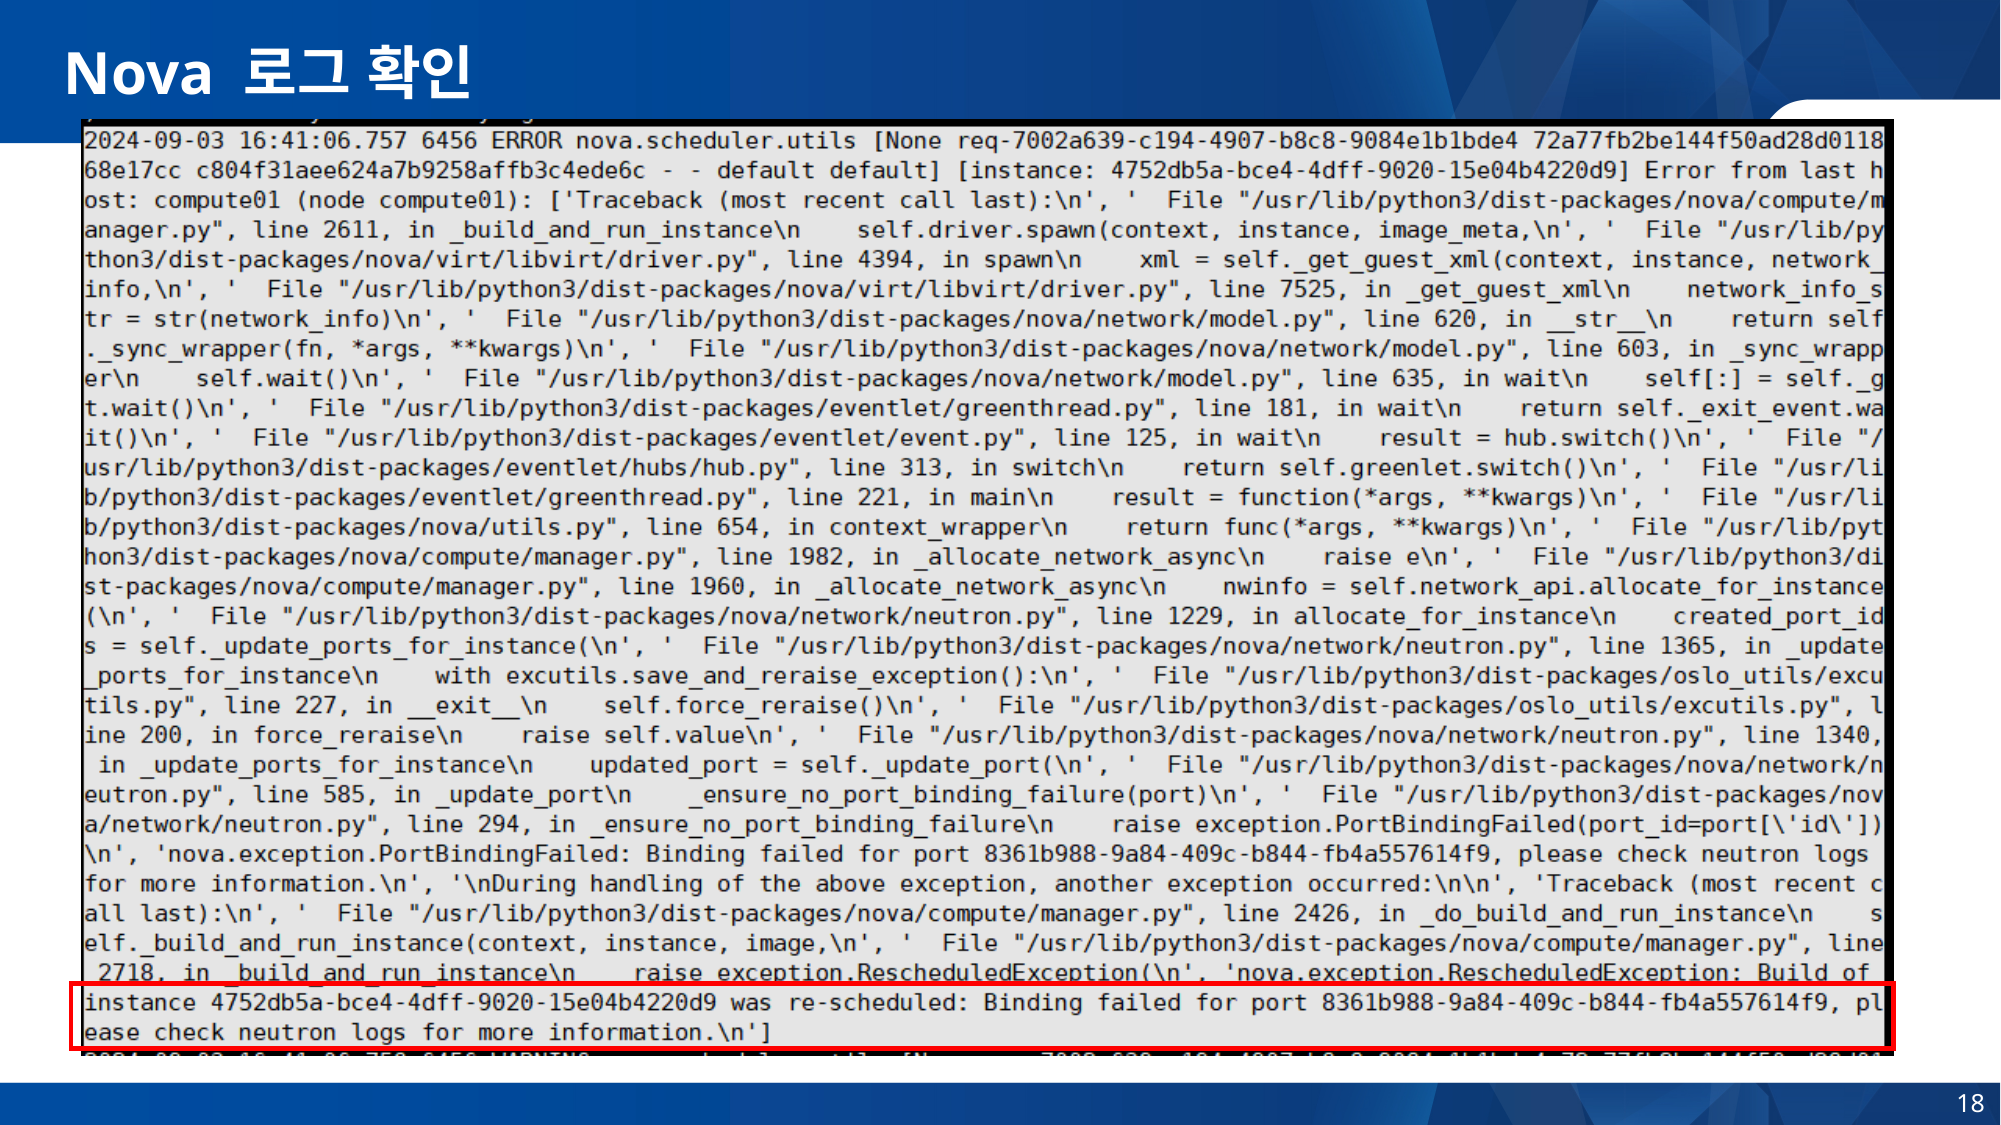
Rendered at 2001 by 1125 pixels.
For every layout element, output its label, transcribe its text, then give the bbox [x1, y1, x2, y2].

text_box [70, 983, 81, 1049]
picture [0, 0, 2001, 1125]
title Nova 로그 확인 [48, 31, 1961, 120]
slide_number 18 [1787, 1084, 2000, 1125]
